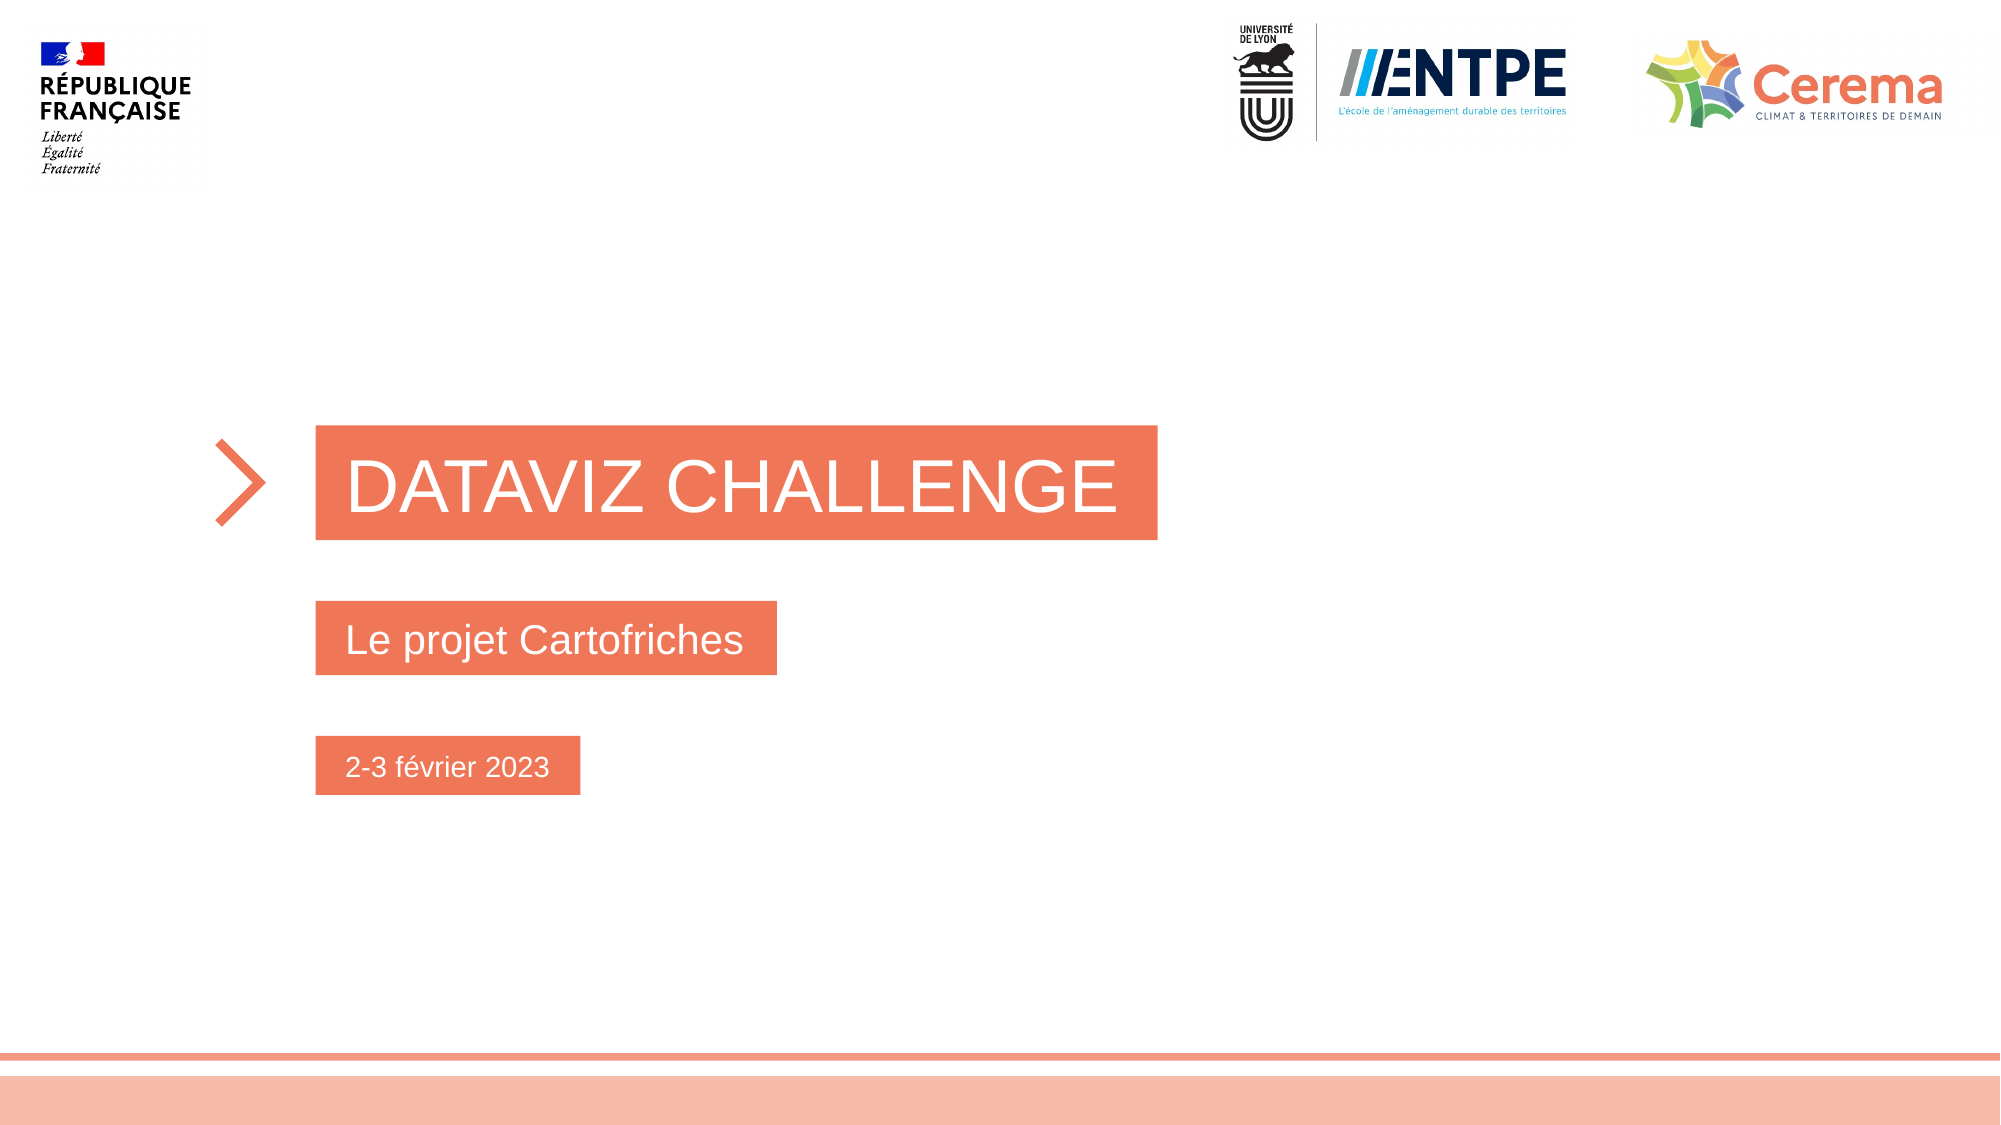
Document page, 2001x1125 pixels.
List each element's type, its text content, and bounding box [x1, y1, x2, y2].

list Le projet Cartofriches [315, 600, 777, 676]
list 2-3 février 2023 [315, 735, 581, 795]
picture [18, 19, 213, 196]
picture [1220, 11, 1577, 153]
picture [1630, 31, 2000, 139]
title Dataviz challenge [315, 425, 1158, 541]
